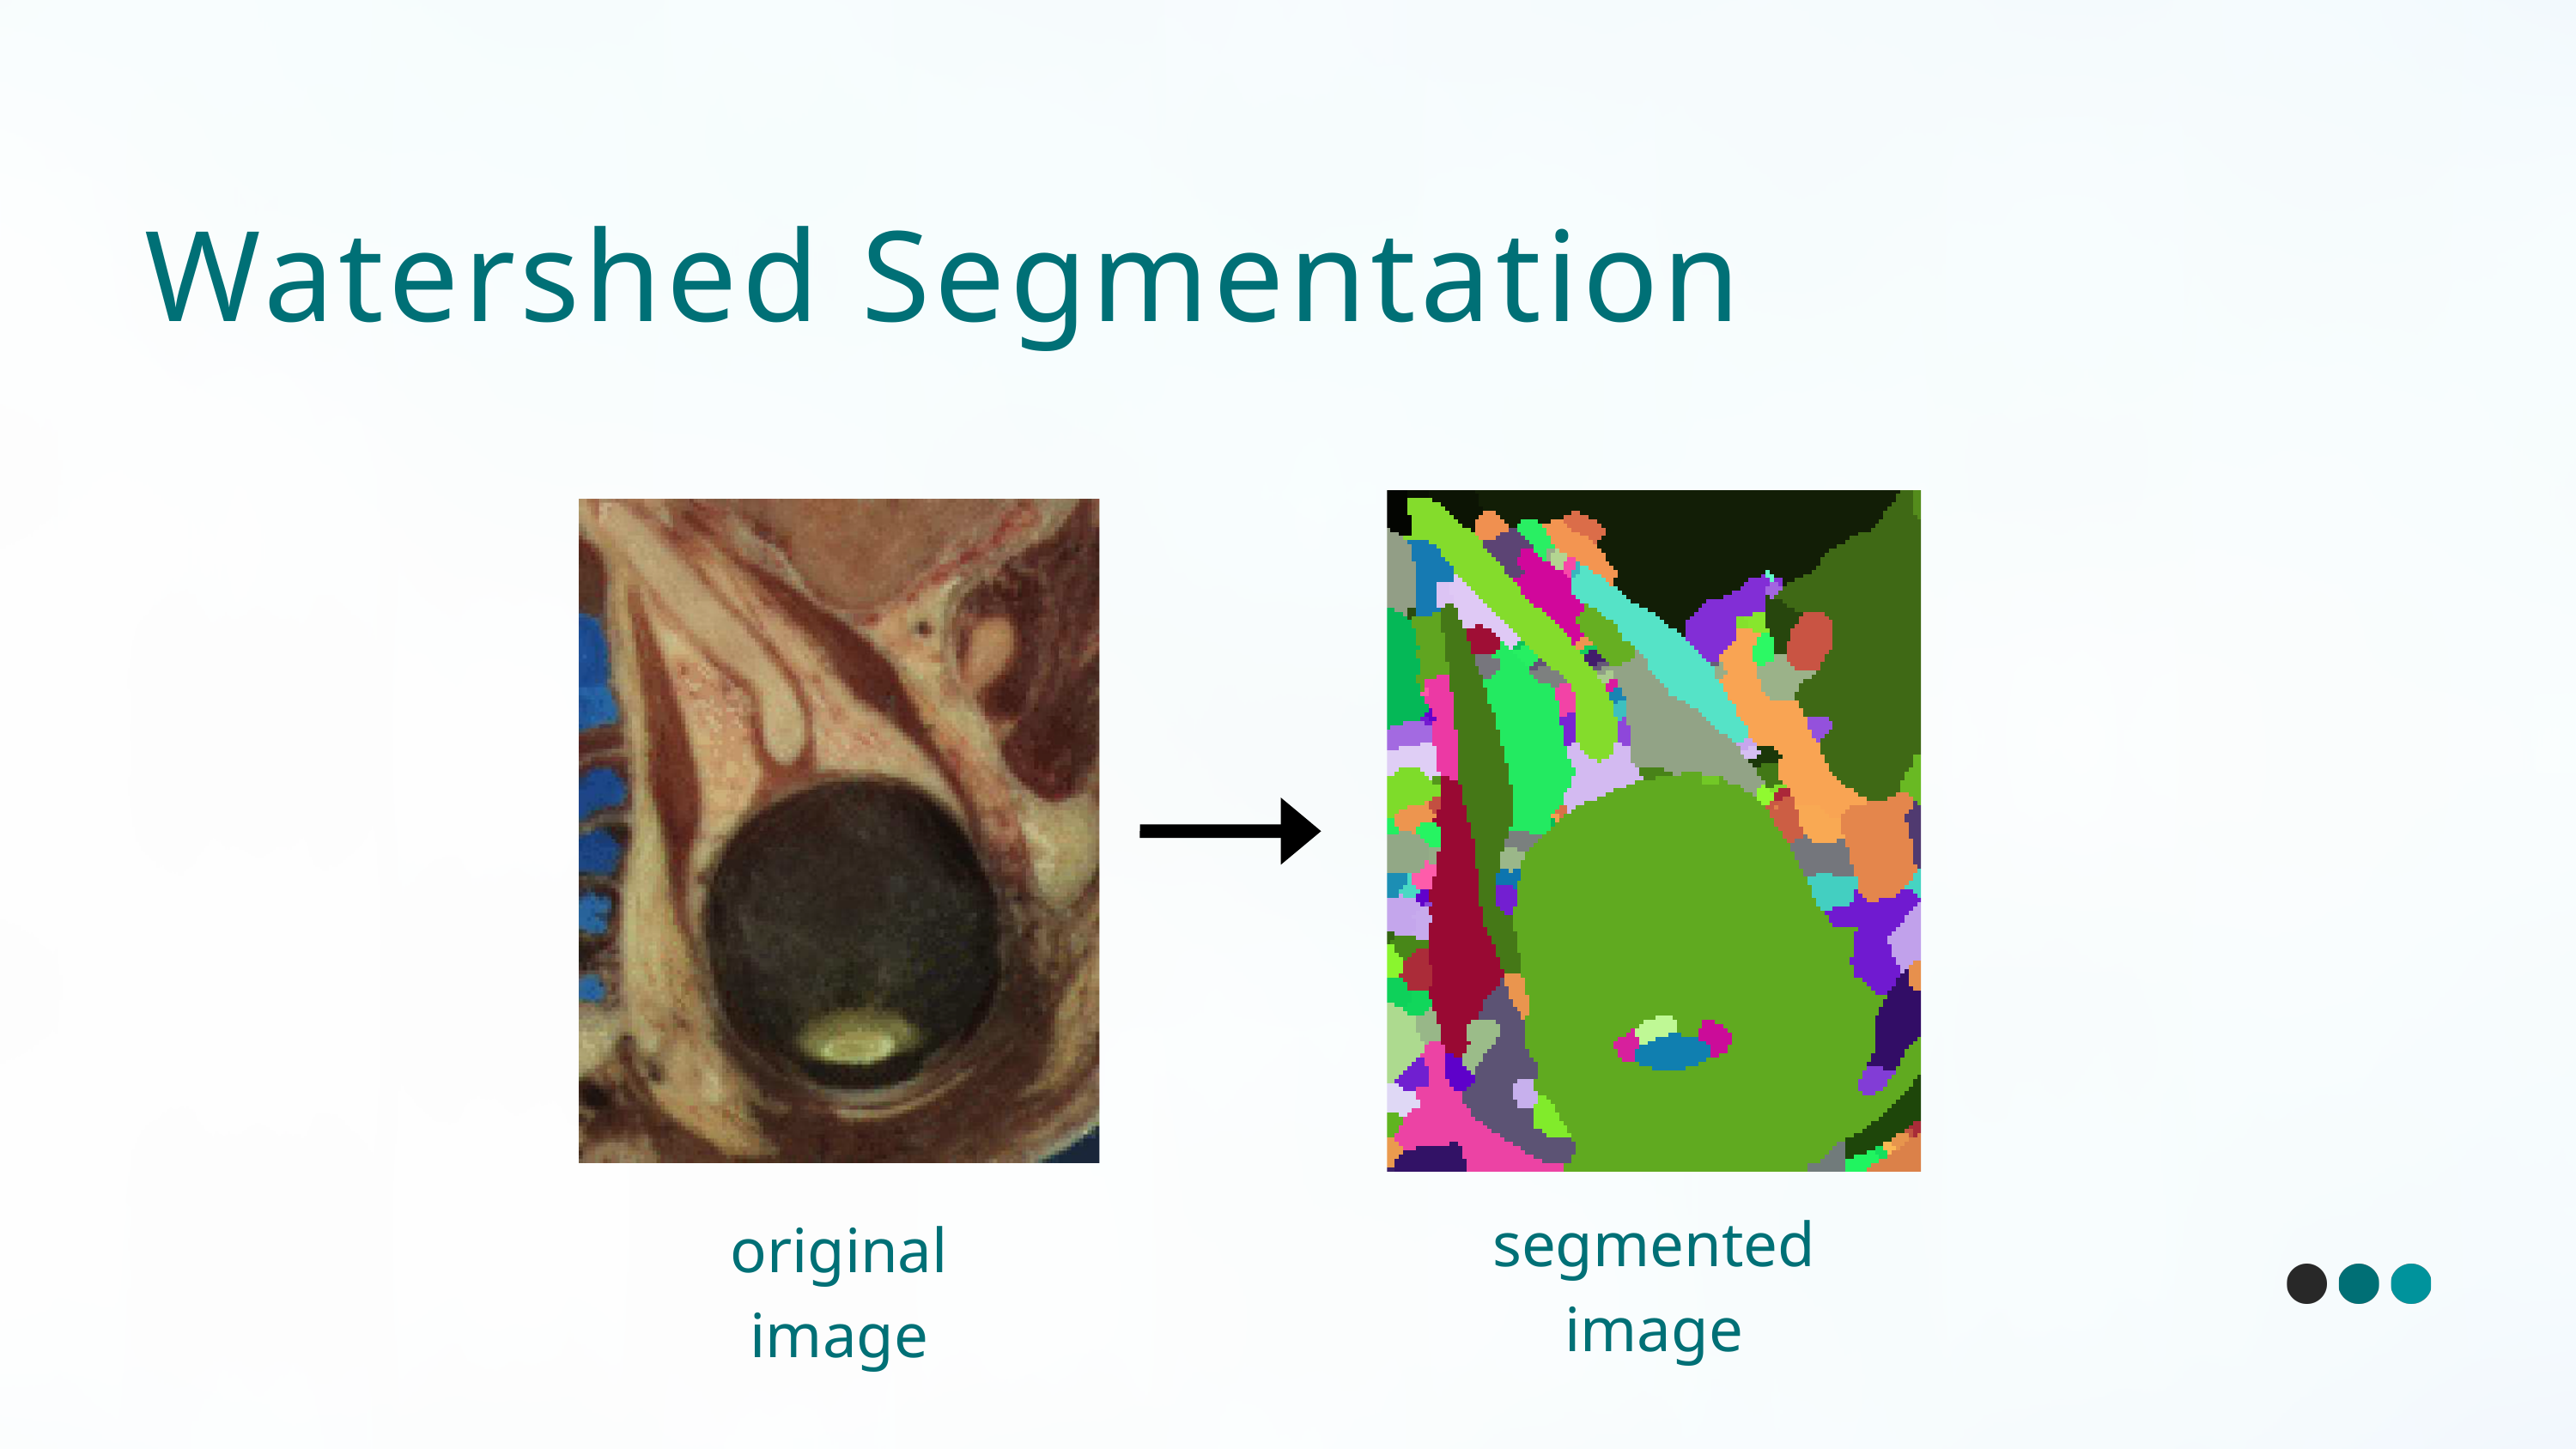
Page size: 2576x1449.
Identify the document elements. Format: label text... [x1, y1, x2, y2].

text_box [2338, 1264, 2379, 1304]
text_box [2287, 1264, 2327, 1304]
text_box [2391, 1264, 2432, 1304]
text_box segmented image [1417, 1193, 1891, 1449]
text_box [1387, 490, 1922, 1172]
text_box [1139, 822, 1321, 840]
text_box [0, 0, 2576, 1449]
text_box [579, 499, 1100, 1164]
text_box Watershed Segmentation [144, 202, 2518, 347]
text_box original image [659, 1199, 1019, 1370]
